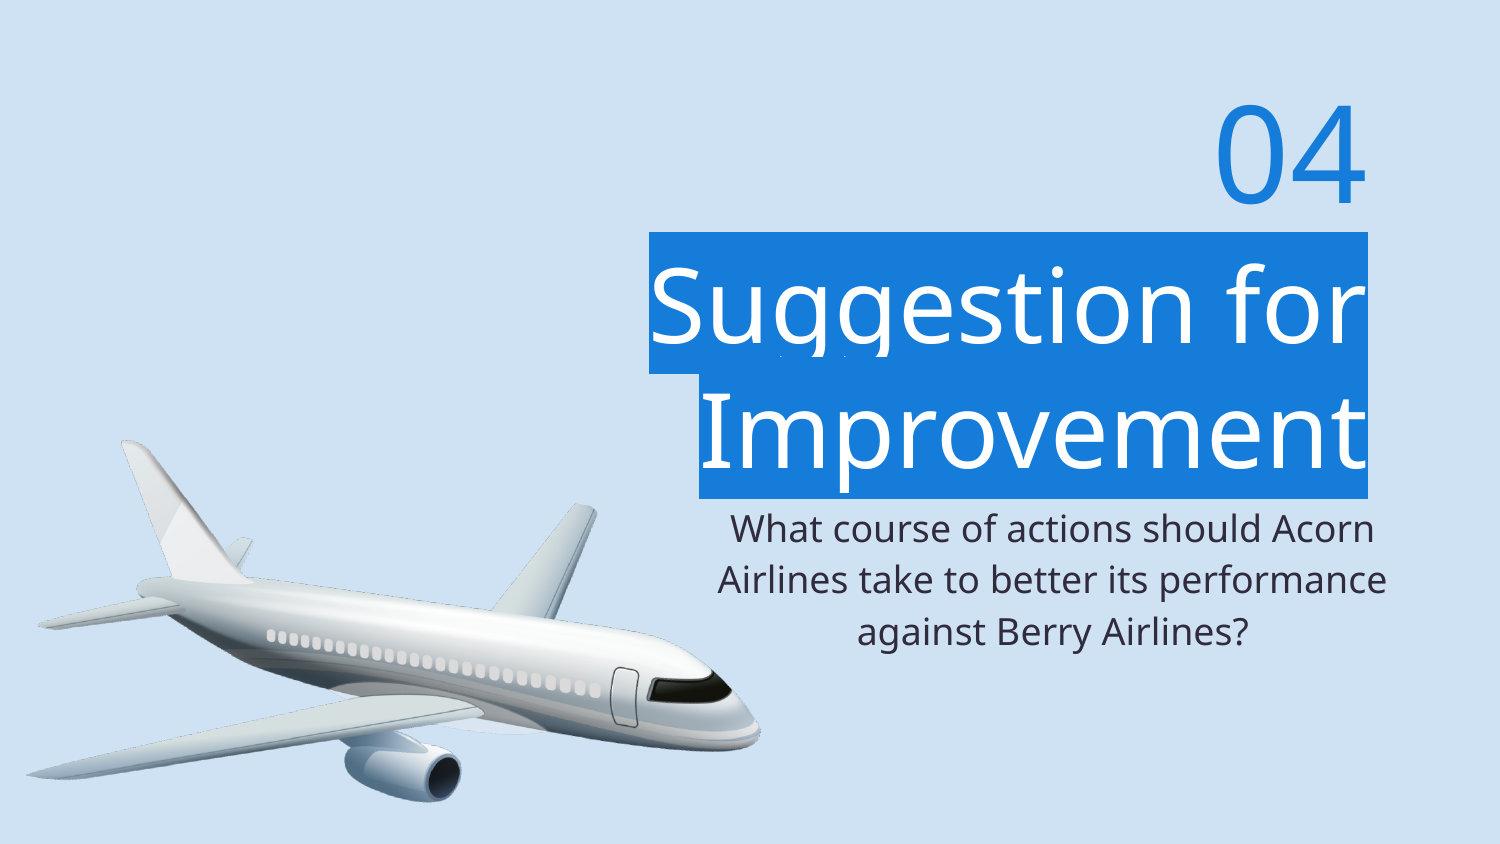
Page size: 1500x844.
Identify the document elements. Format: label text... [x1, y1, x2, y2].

title 04 [1157, 88, 1383, 211]
title Suggestion for Improvement [404, 297, 1384, 431]
picture [0, 379, 783, 844]
subtitle What course of actions should Acorn Airlines take to better its performance against Berry Airlines? [574, 416, 1457, 735]
